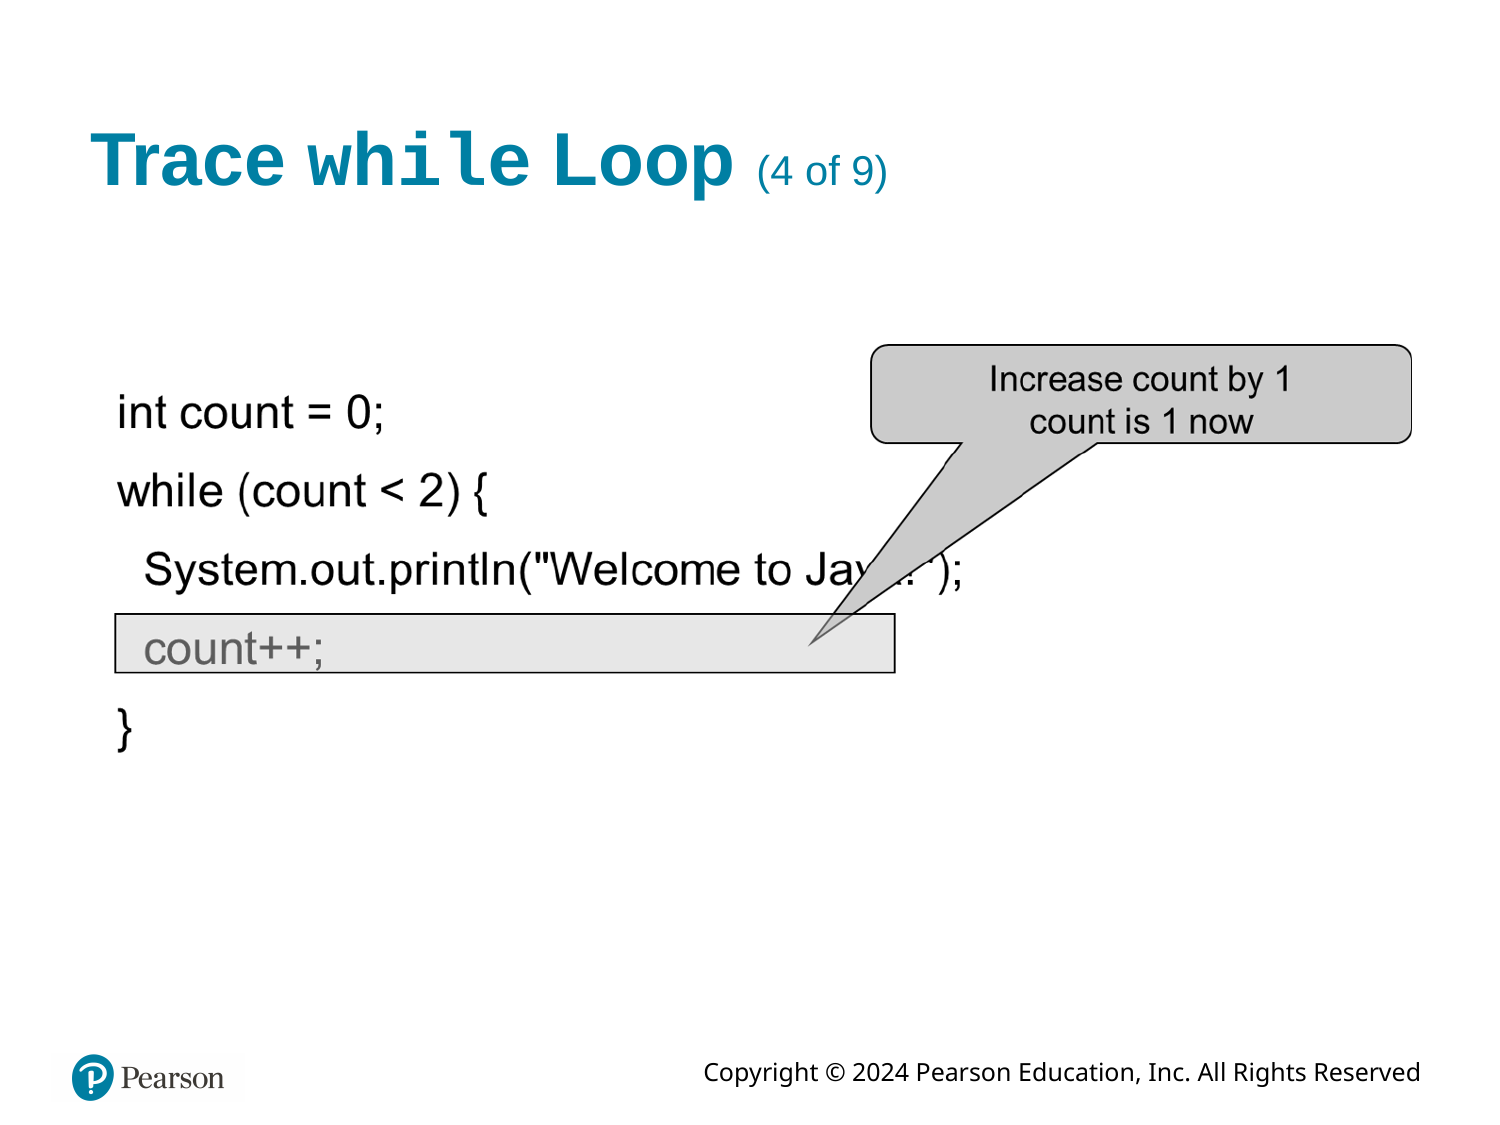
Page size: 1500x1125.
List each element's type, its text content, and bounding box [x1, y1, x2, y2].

picture [51, 1053, 245, 1102]
picture [87, 344, 1412, 781]
title Trace while Loop (4 of 9) [75, 35, 1425, 216]
